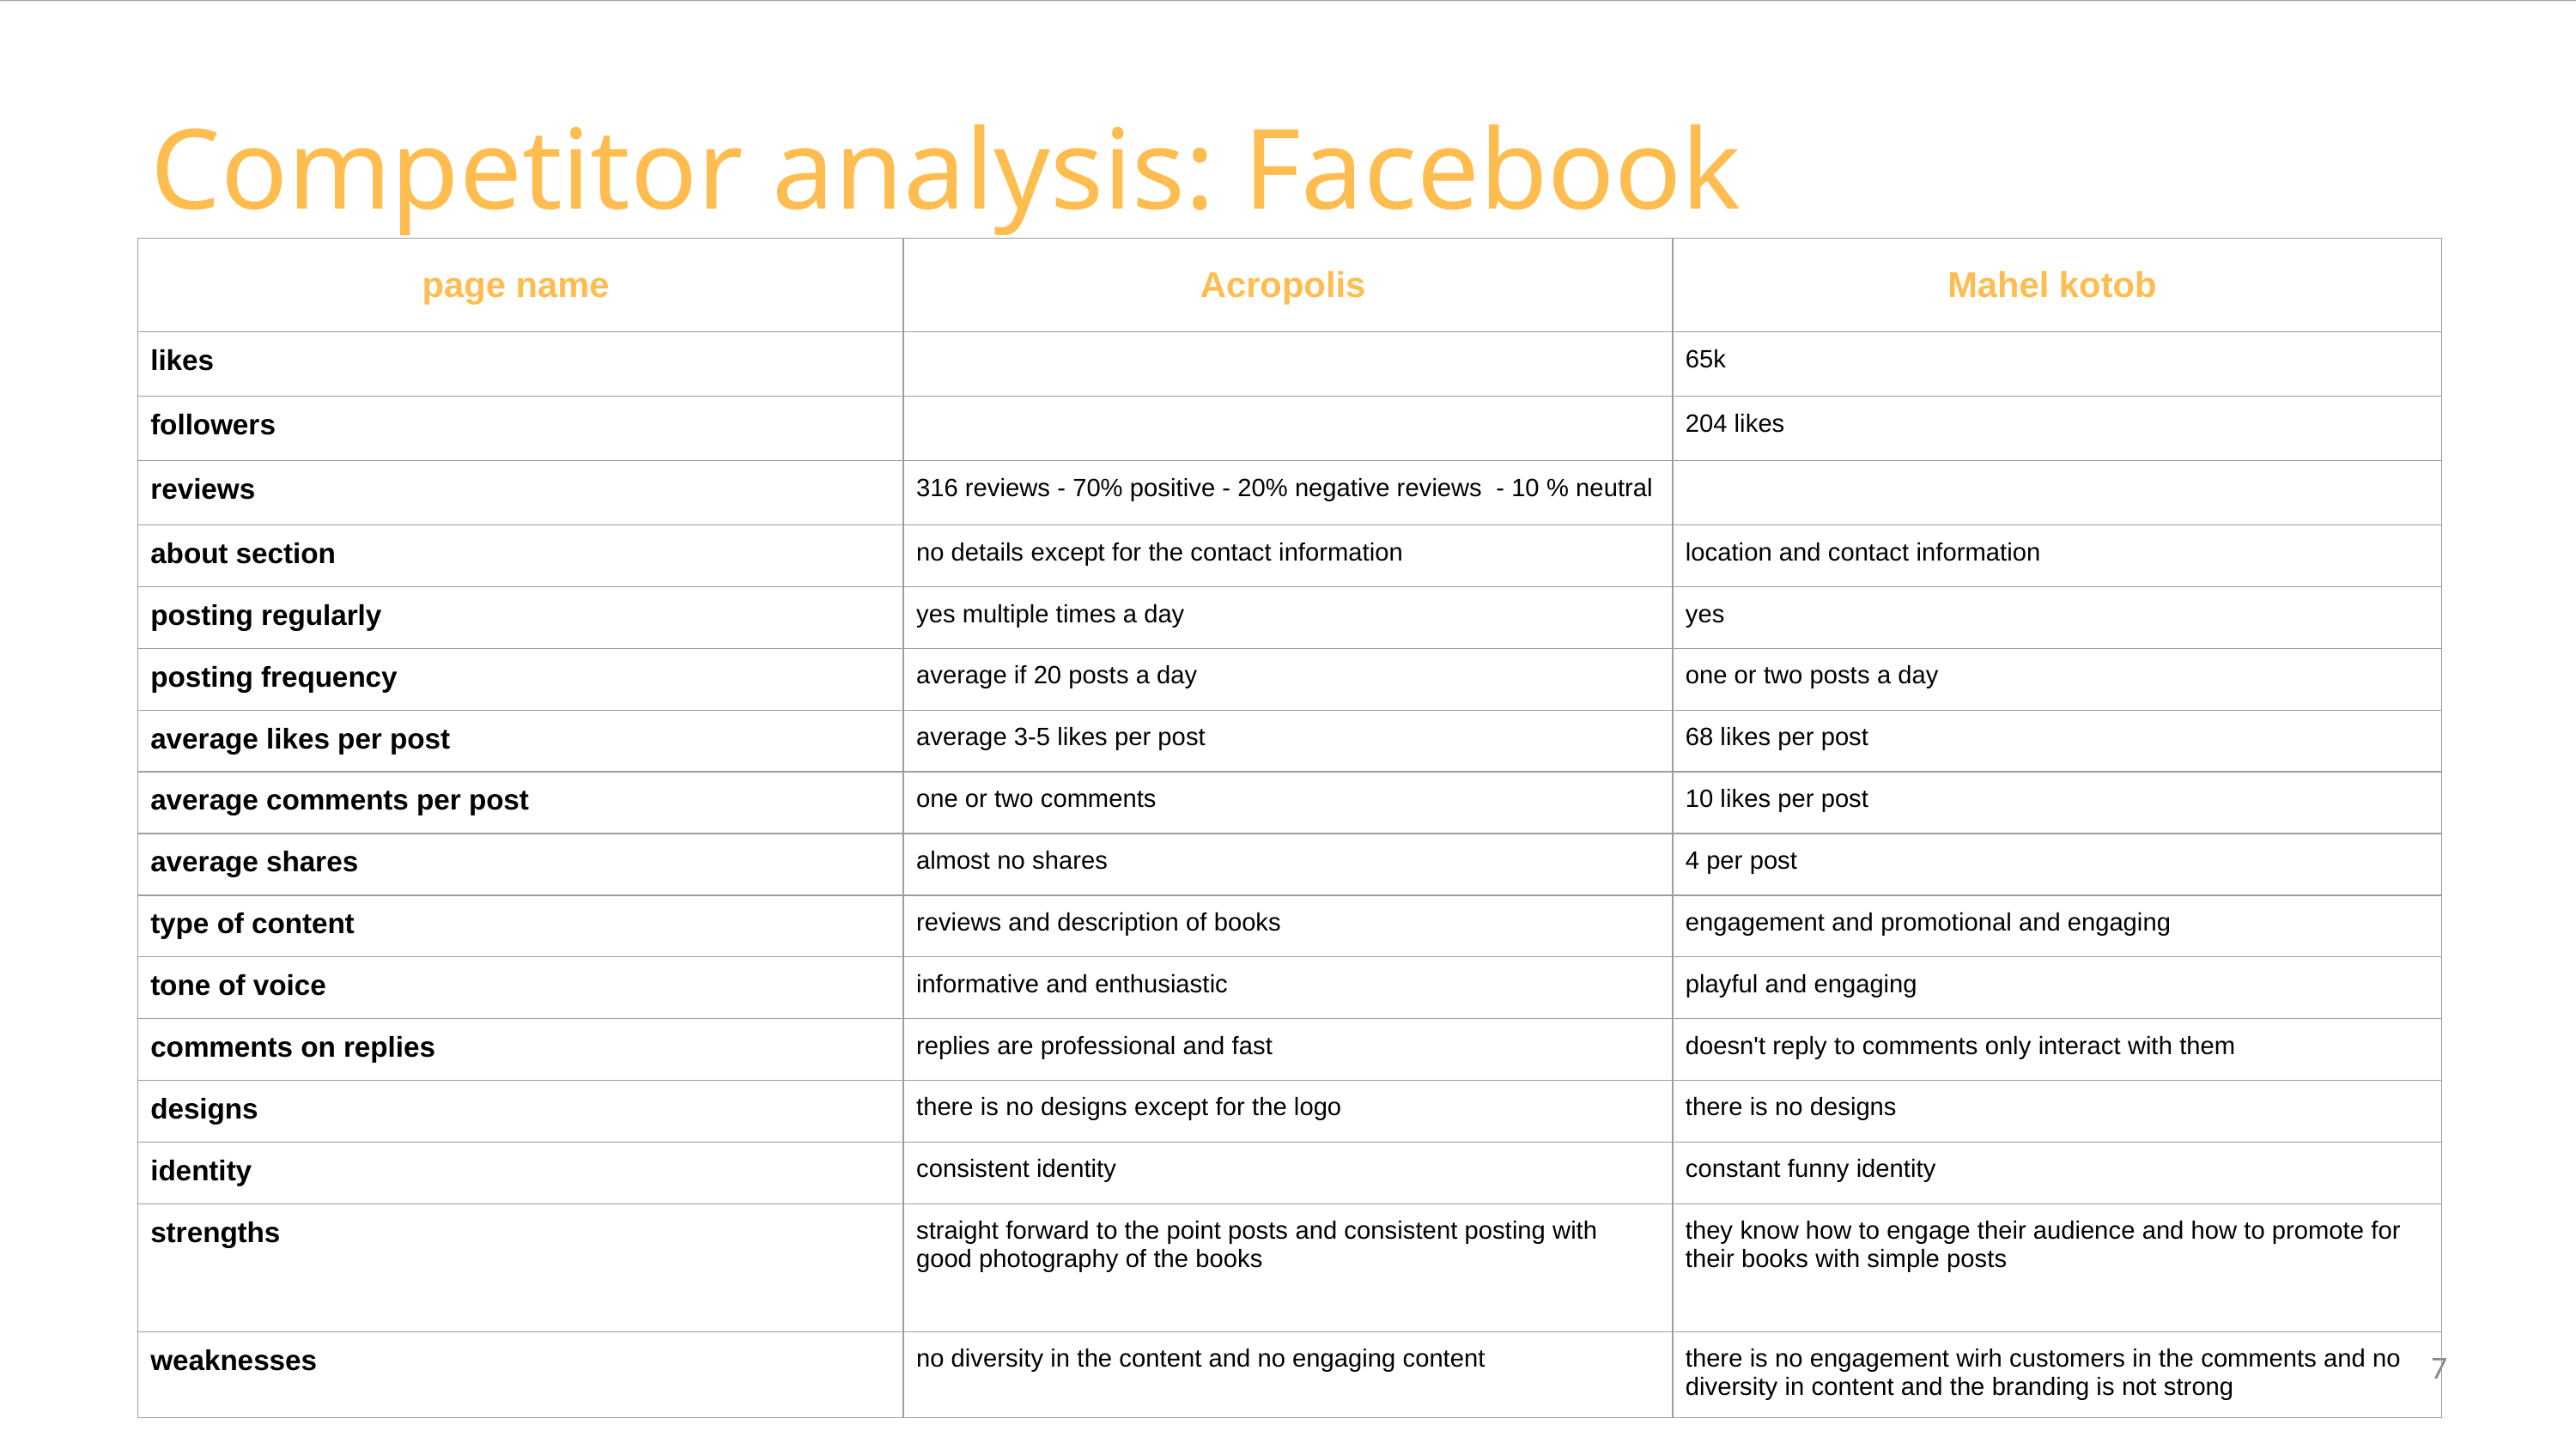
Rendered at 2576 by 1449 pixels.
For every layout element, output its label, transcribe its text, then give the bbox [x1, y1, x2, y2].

table_cell identity [138, 1143, 902, 1203]
table_cell followers [138, 397, 902, 460]
table_cell strengths [138, 1204, 902, 1331]
table_cell tone of voice [138, 957, 902, 1018]
table_header Mahel kotob [1674, 239, 2441, 331]
table_cell likes [138, 332, 902, 396]
table_cell 316 reviews - 70% positive - 20% negative reviews - 10 % neutral [904, 461, 1672, 524]
table_cell no diversity in the content and no engaging content [904, 1332, 1672, 1417]
table_cell informative and enthusiastic [904, 957, 1672, 1018]
table_cell playful and engaging [1674, 957, 2441, 1018]
picture [0, 0, 2576, 1449]
table_cell one or two comments [904, 773, 1672, 833]
table_cell [904, 397, 1672, 460]
table_cell engagement and promotional and engaging [1674, 896, 2441, 956]
table_cell average comments per post [138, 773, 902, 833]
table_cell 204 likes [1674, 397, 2441, 460]
table_cell [1674, 461, 2441, 524]
table_cell constant funny identity [1674, 1143, 2441, 1203]
table_cell location and contact information [1674, 525, 2441, 586]
table_cell there is no engagement wirh customers in the comments and no diversity in content and the branding is not strong [1674, 1332, 2441, 1417]
table_cell doesn't reply to comments only interact with them [1674, 1019, 2441, 1080]
table_header page name [138, 239, 902, 331]
table_cell there is no designs except for the logo [904, 1081, 1672, 1142]
table_cell there is no designs [1674, 1081, 2441, 1142]
table_cell [904, 332, 1672, 396]
table_cell designs [138, 1081, 902, 1142]
table_cell almost no shares [904, 834, 1672, 894]
table_cell posting regularly [138, 587, 902, 648]
table_cell replies are professional and fast [904, 1019, 1672, 1080]
table_cell average if 20 posts a day [904, 649, 1672, 710]
table_cell yes multiple times a day [904, 587, 1672, 648]
table_cell straight forward to the point posts and consistent posting with good photography of the books [904, 1204, 1672, 1331]
table_cell one or two posts a day [1674, 649, 2441, 710]
table_cell reviews [138, 461, 902, 524]
table_header Acropolis [904, 239, 1672, 331]
table_cell comments on replies [138, 1019, 902, 1080]
table_cell average likes per post [138, 711, 902, 771]
table_cell weaknesses [138, 1332, 902, 1417]
table_cell type of content [138, 896, 902, 956]
table_cell 68 likes per post [1674, 711, 2441, 771]
table_cell average shares [138, 834, 902, 894]
table_cell no details except for the contact information [904, 525, 1672, 586]
table_cell reviews and description of books [904, 896, 1672, 956]
table_cell average 3-5 likes per post [904, 711, 1672, 771]
table_cell they know how to engage their audience and how to promote for their books with simple posts [1674, 1204, 2441, 1331]
table_cell 65k [1674, 332, 2441, 396]
table_cell 10 likes per post [1674, 773, 2441, 833]
table_cell 4 per post [1674, 834, 2441, 894]
text_box Competitor analysis: Facebook [137, 84, 2263, 238]
table_cell yes [1674, 587, 2441, 648]
table_cell about section [138, 525, 902, 586]
slide_number ‹#› [1855, 1347, 2447, 1449]
table_cell posting frequency [138, 649, 902, 710]
table_cell consistent identity [904, 1143, 1672, 1203]
